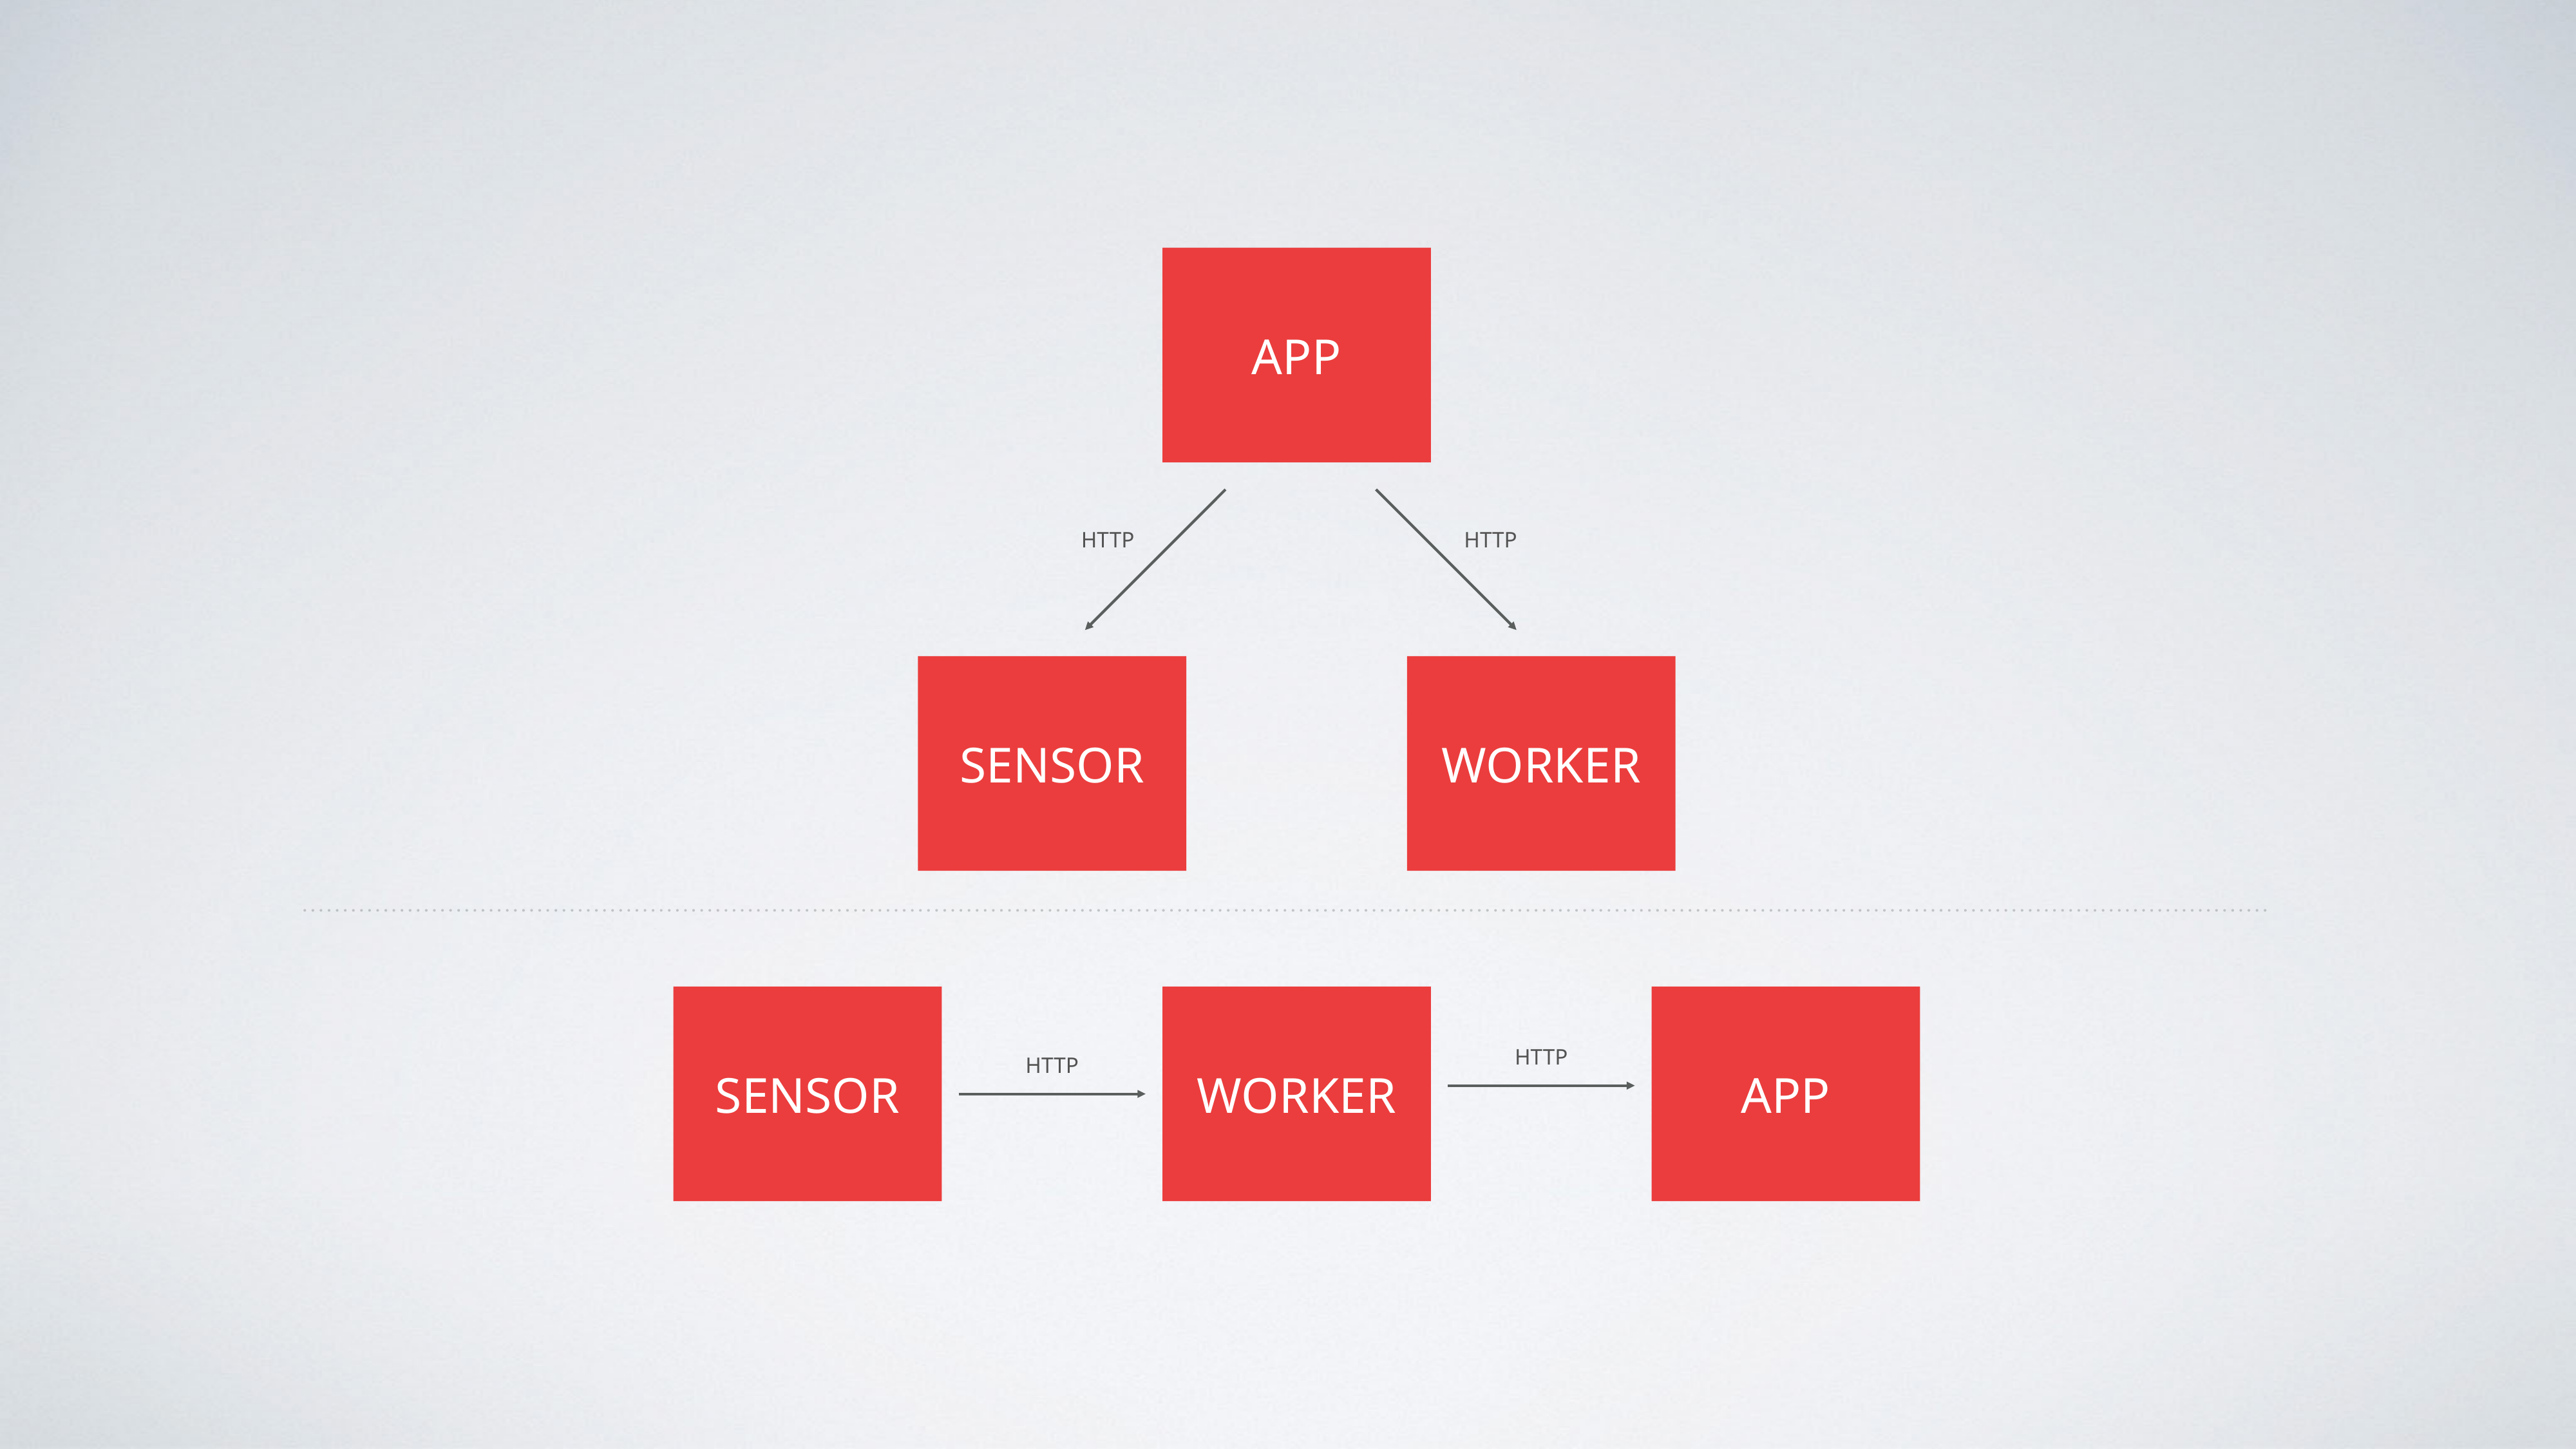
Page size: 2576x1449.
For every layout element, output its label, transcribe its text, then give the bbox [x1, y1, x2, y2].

text_box SENSOR [918, 656, 1187, 871]
text_box [1084, 489, 1226, 630]
text_box HTTP [1074, 518, 1142, 560]
text_box HTTP [1507, 1036, 1576, 1077]
text_box WORKER [1162, 986, 1431, 1202]
text_box [1376, 489, 1517, 630]
text_box APP [1162, 247, 1431, 462]
text_box HTTP [1456, 518, 1525, 560]
text_box SENSOR [673, 986, 942, 1202]
text_box [958, 1090, 1146, 1098]
text_box [1448, 1081, 1635, 1090]
text_box WORKER [1406, 656, 1676, 871]
picture [0, 0, 2576, 1449]
text_box HTTP [1018, 1044, 1086, 1085]
text_box APP [1651, 986, 1920, 1202]
